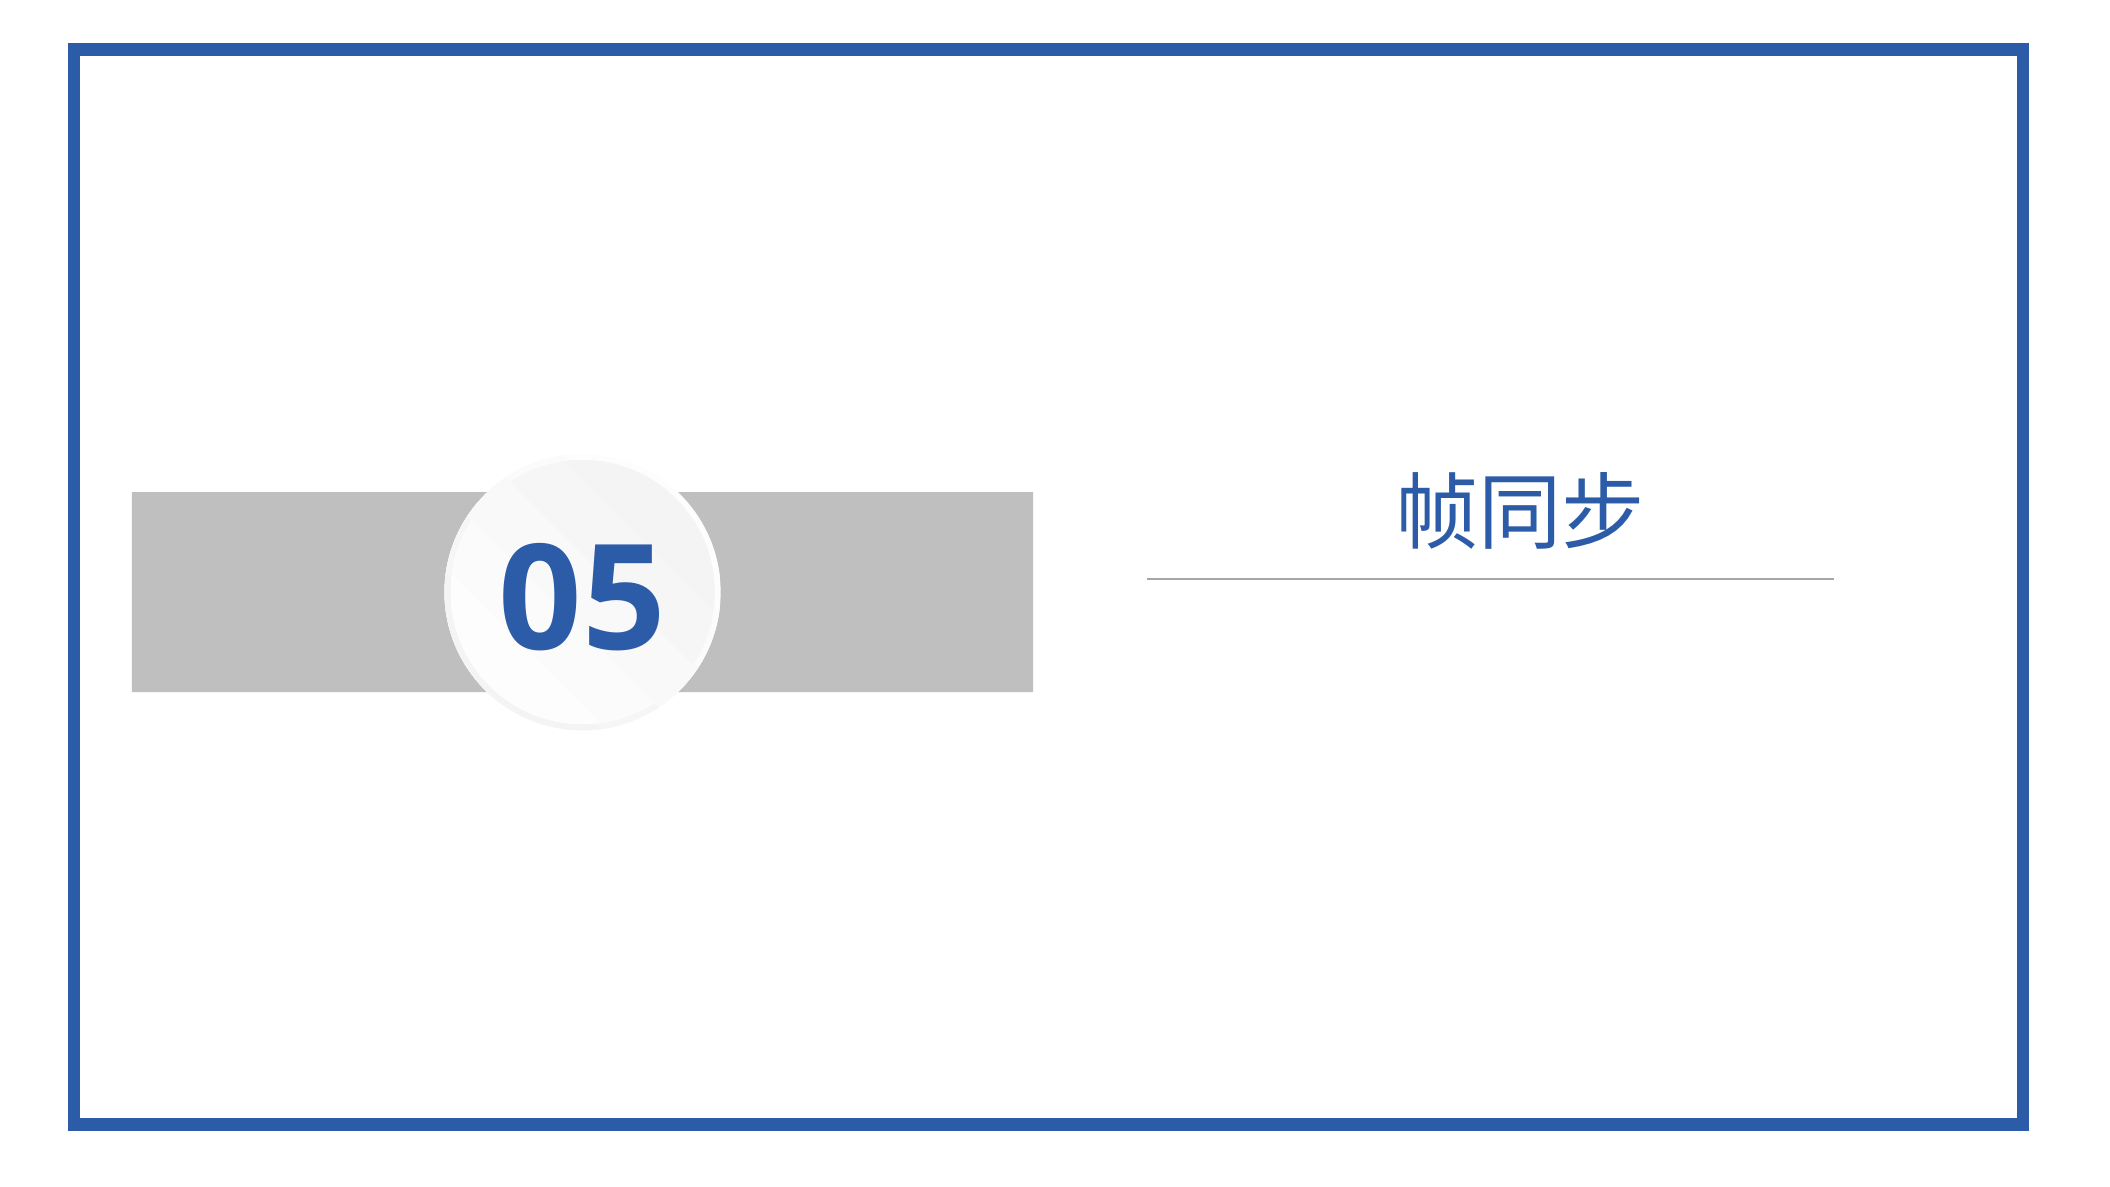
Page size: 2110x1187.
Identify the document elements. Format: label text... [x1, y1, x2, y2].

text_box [444, 454, 721, 731]
text_box [721, 491, 1034, 693]
text_box [74, 49, 2024, 1125]
text_box 帧同步 [1206, 451, 1835, 567]
text_box [131, 491, 444, 693]
